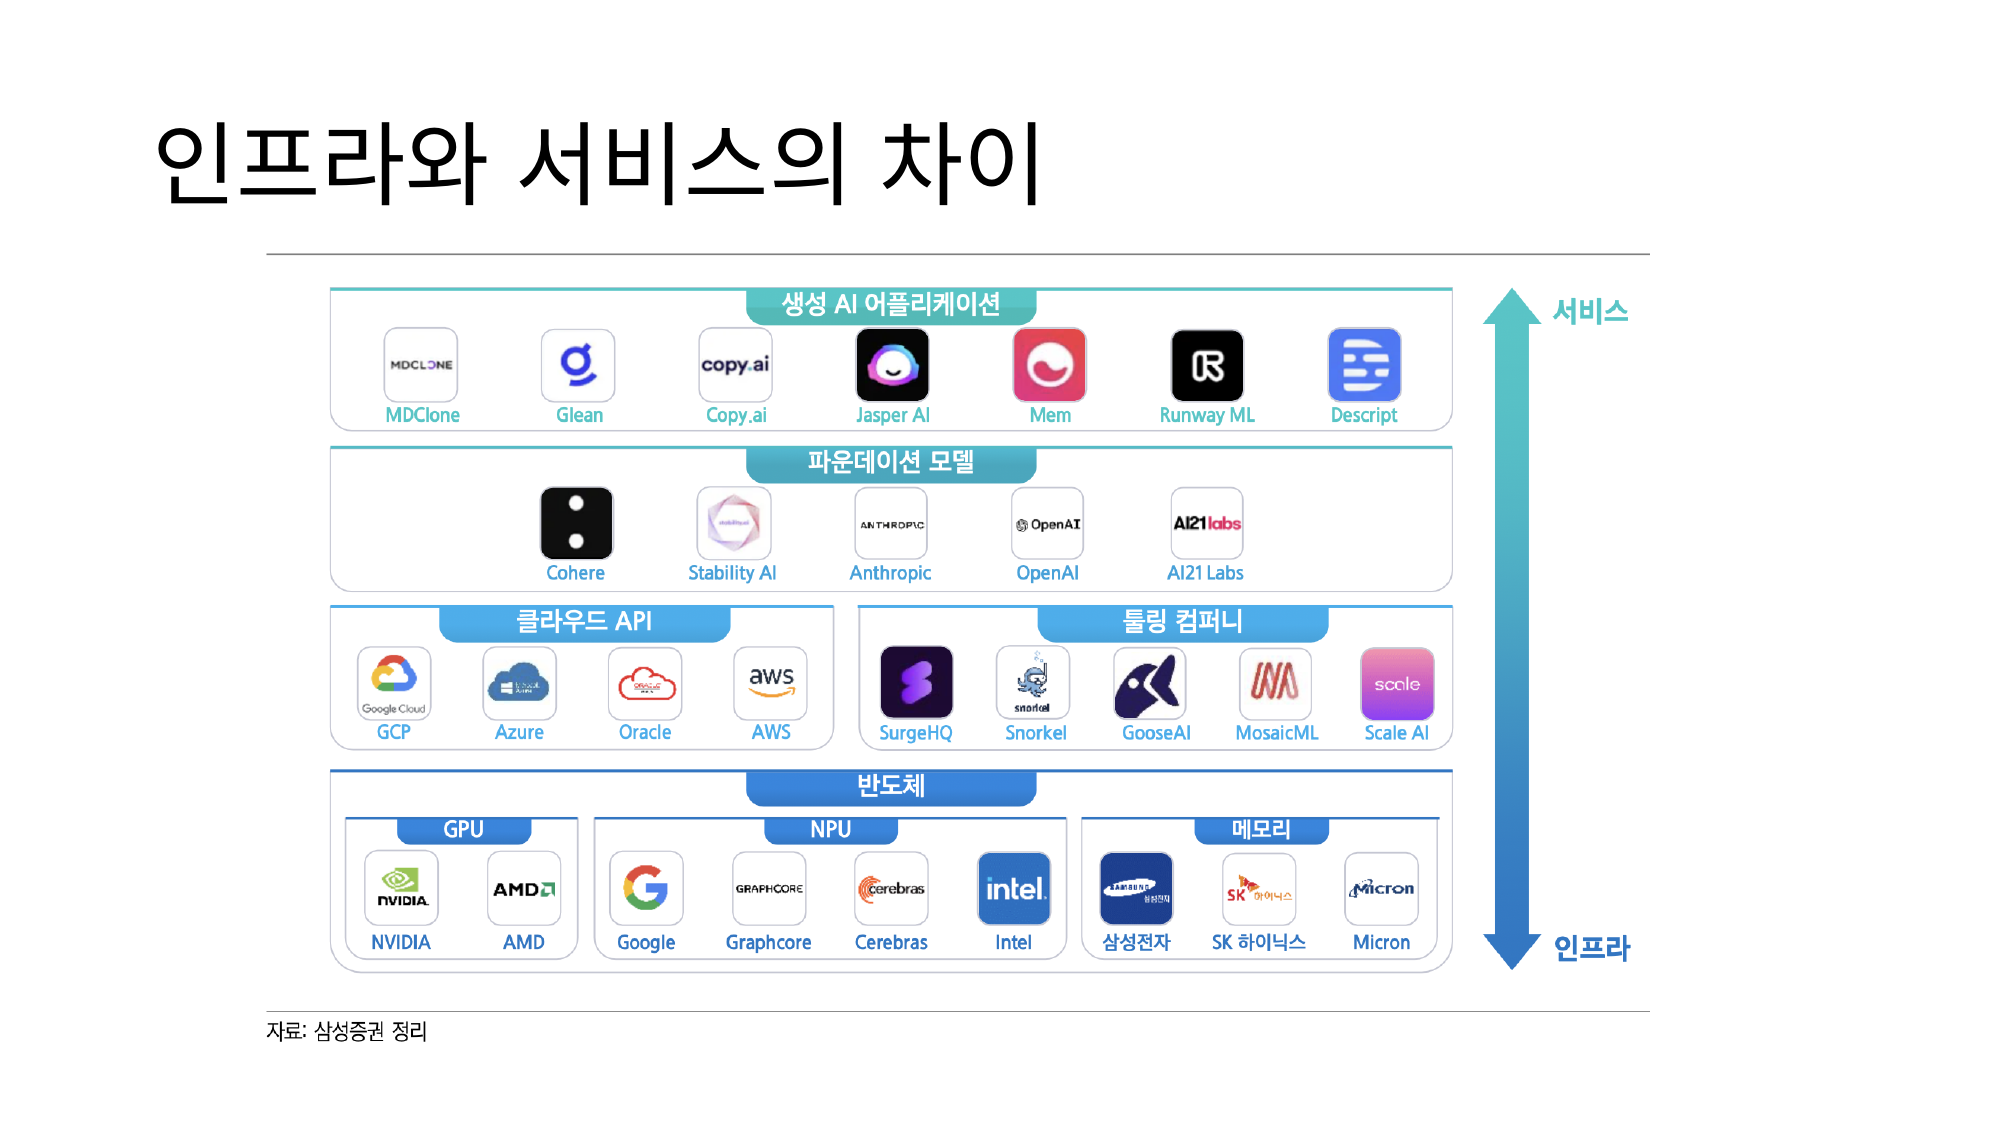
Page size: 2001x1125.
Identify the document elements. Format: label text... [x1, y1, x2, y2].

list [235, 246, 1711, 1066]
title 인프라와 서비스의 차이 [137, 59, 1863, 278]
